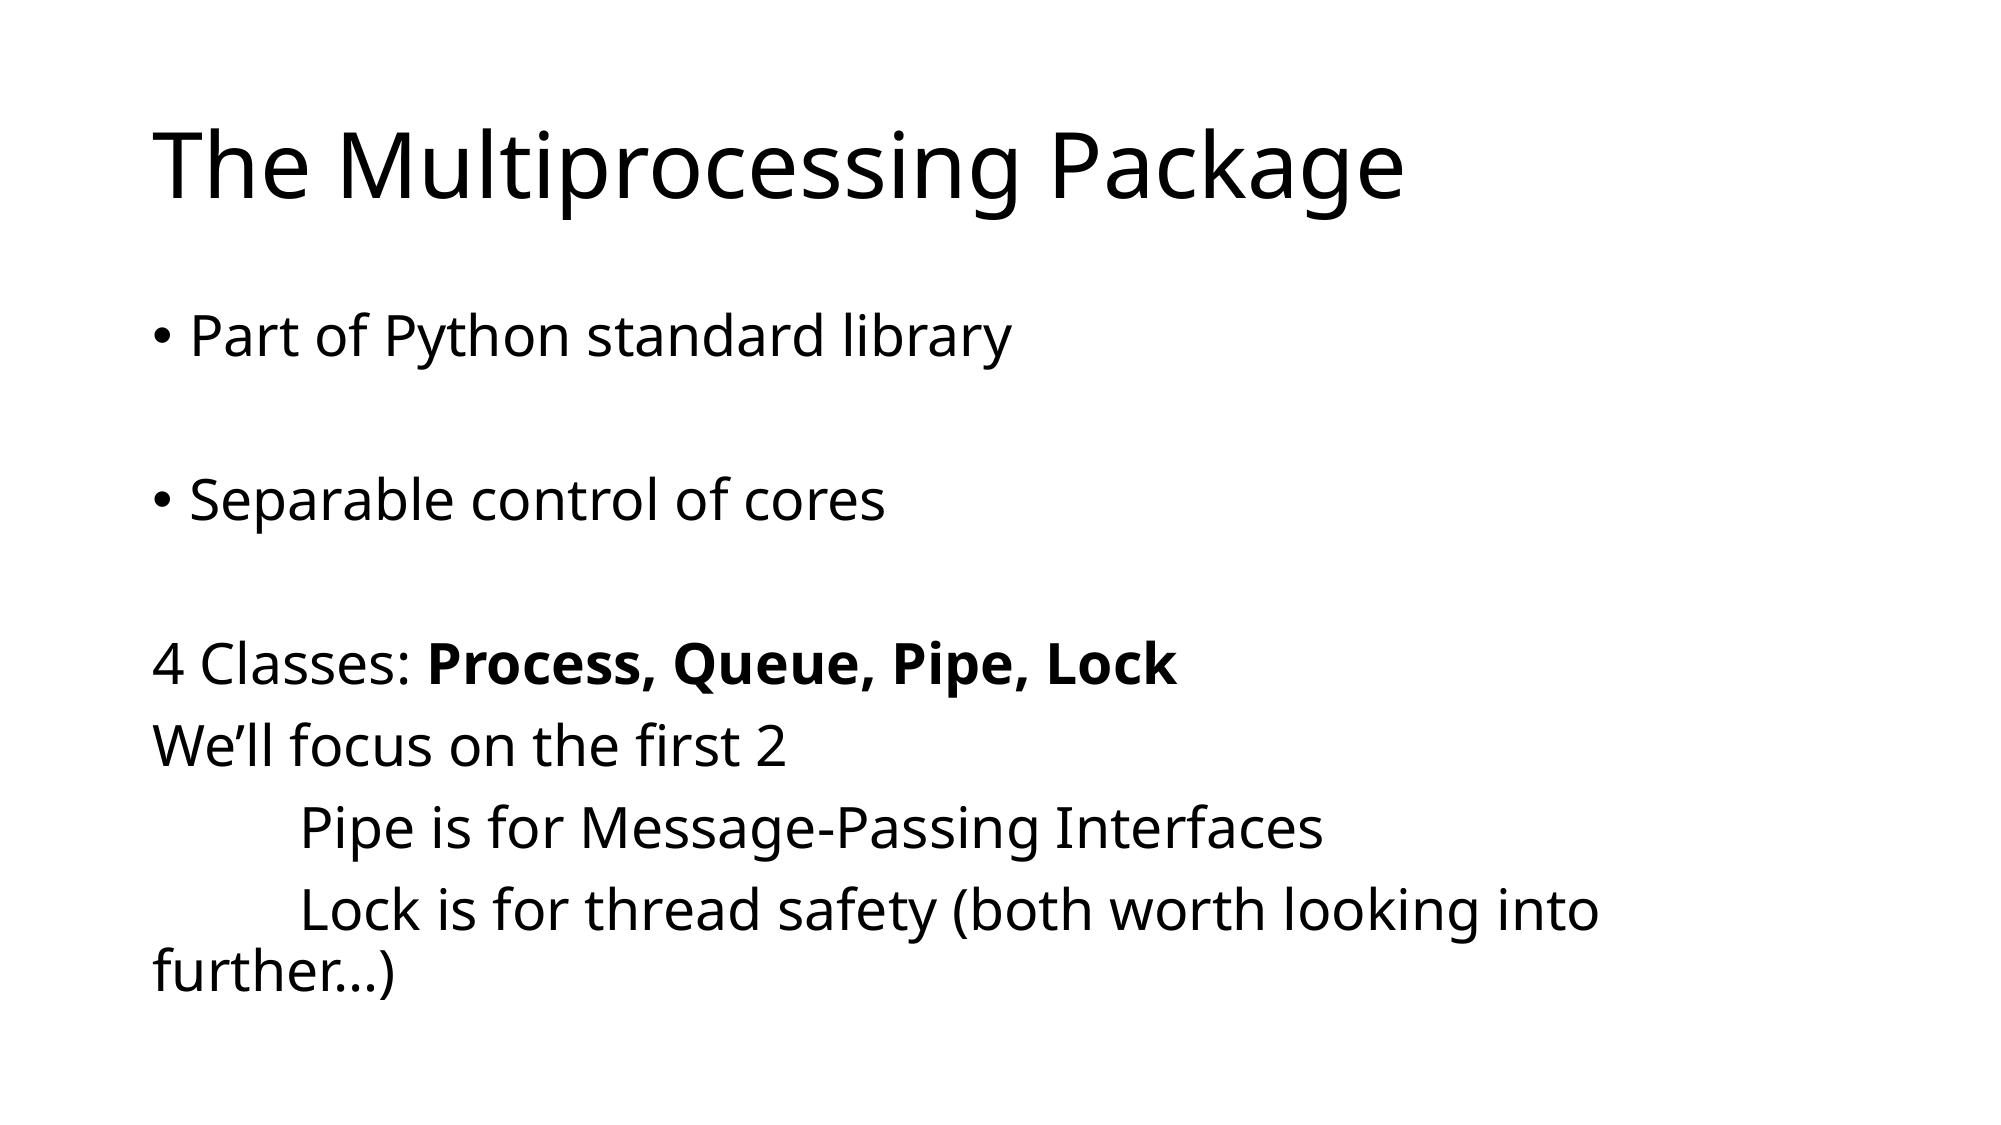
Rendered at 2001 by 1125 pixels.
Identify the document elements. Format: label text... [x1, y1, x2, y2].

list Part of Python standard library Separable control of cores 4 Classes: Process, Queue, Pipe, Lock We’ll focus on the first 2 Pipe is for Message-Passing Interfaces Lock is for thread safety (both worth looking into further…) [137, 299, 1863, 1014]
title The Multiprocessing Package [137, 59, 1863, 278]
